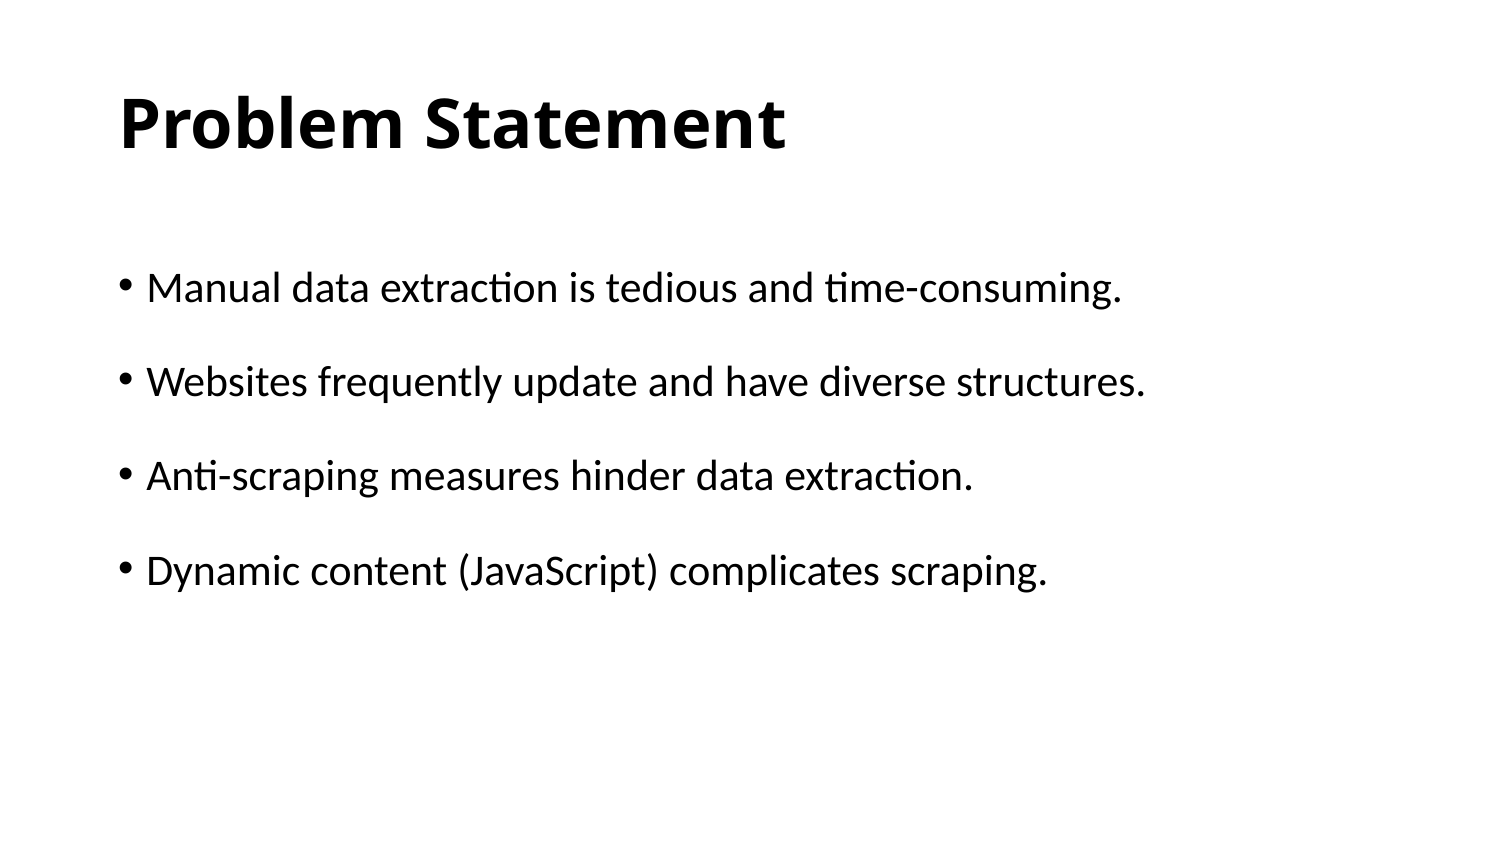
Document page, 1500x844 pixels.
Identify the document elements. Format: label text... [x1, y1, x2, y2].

title Problem Statement [103, 44, 1397, 208]
list Manual data extraction is tedious and time-consuming. Websites frequently update and have diverse structures. Anti-scraping measures hinder data extraction. Dynamic content (JavaScript) complicates scraping. [103, 224, 1397, 760]
